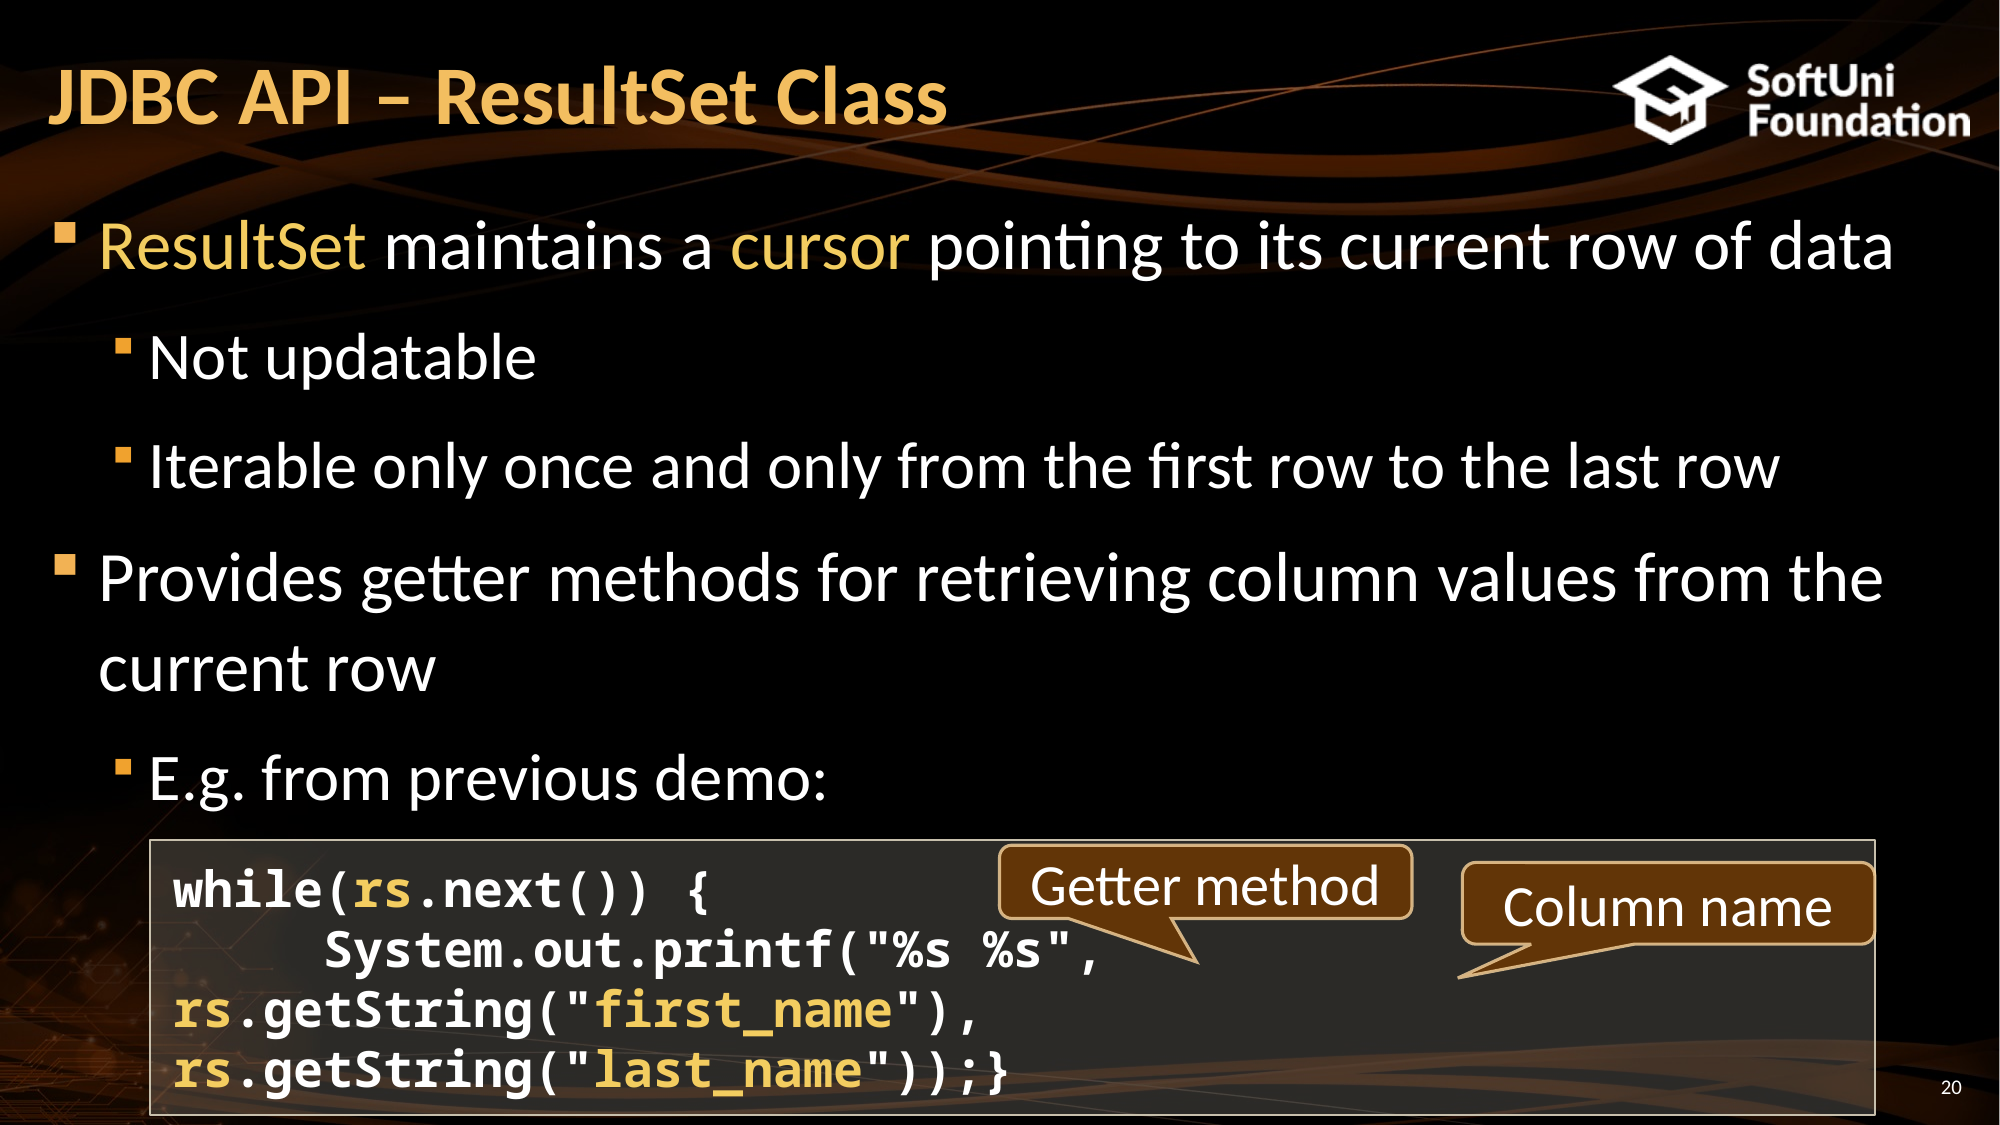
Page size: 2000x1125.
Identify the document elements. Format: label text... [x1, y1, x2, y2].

text_box Column name [1457, 861, 1876, 980]
picture [0, 0, 2000, 1125]
list ResultSet maintains a cursor pointing to its current row of data Not updatable Iterable only once and only from the first row to the last row Provides getter methods for retrieving column values from the current row E.g. from previous demo: [31, 188, 1968, 1103]
text_box Getter method [998, 844, 1414, 964]
text_box while(rs.next()) { System.out.printf("%s %s", rs.getString("first_name"), rs.getString("last_name"));} [150, 839, 1875, 1116]
title JDBC API – ResultSet Class [30, 6, 1602, 189]
